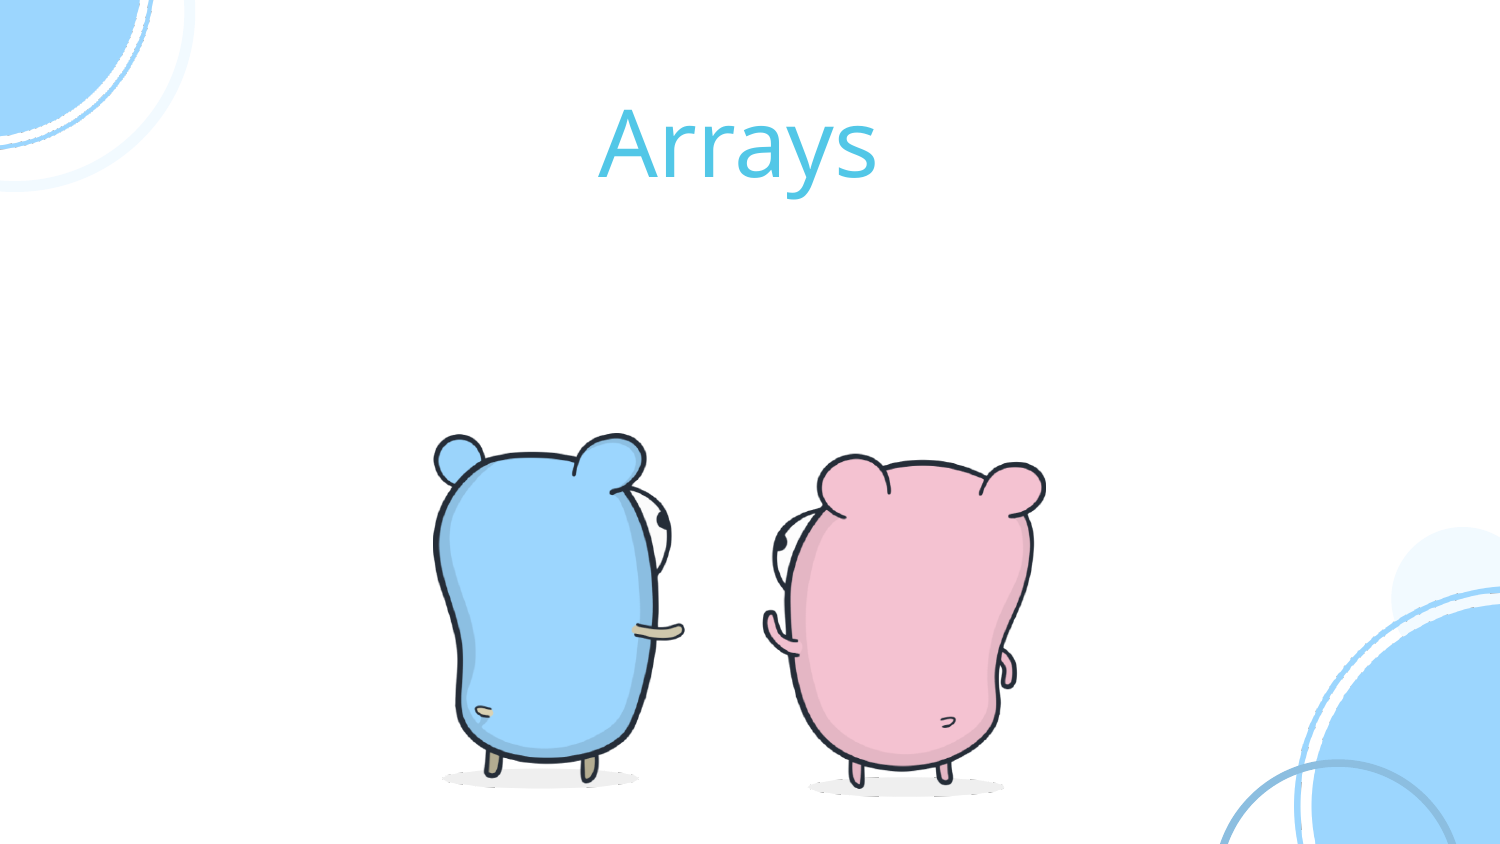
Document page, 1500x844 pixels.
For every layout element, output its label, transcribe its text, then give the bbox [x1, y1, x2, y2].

text_box Arrays [198, 73, 1377, 197]
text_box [0, 0, 196, 193]
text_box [1213, 526, 1500, 844]
picture [432, 433, 1046, 797]
